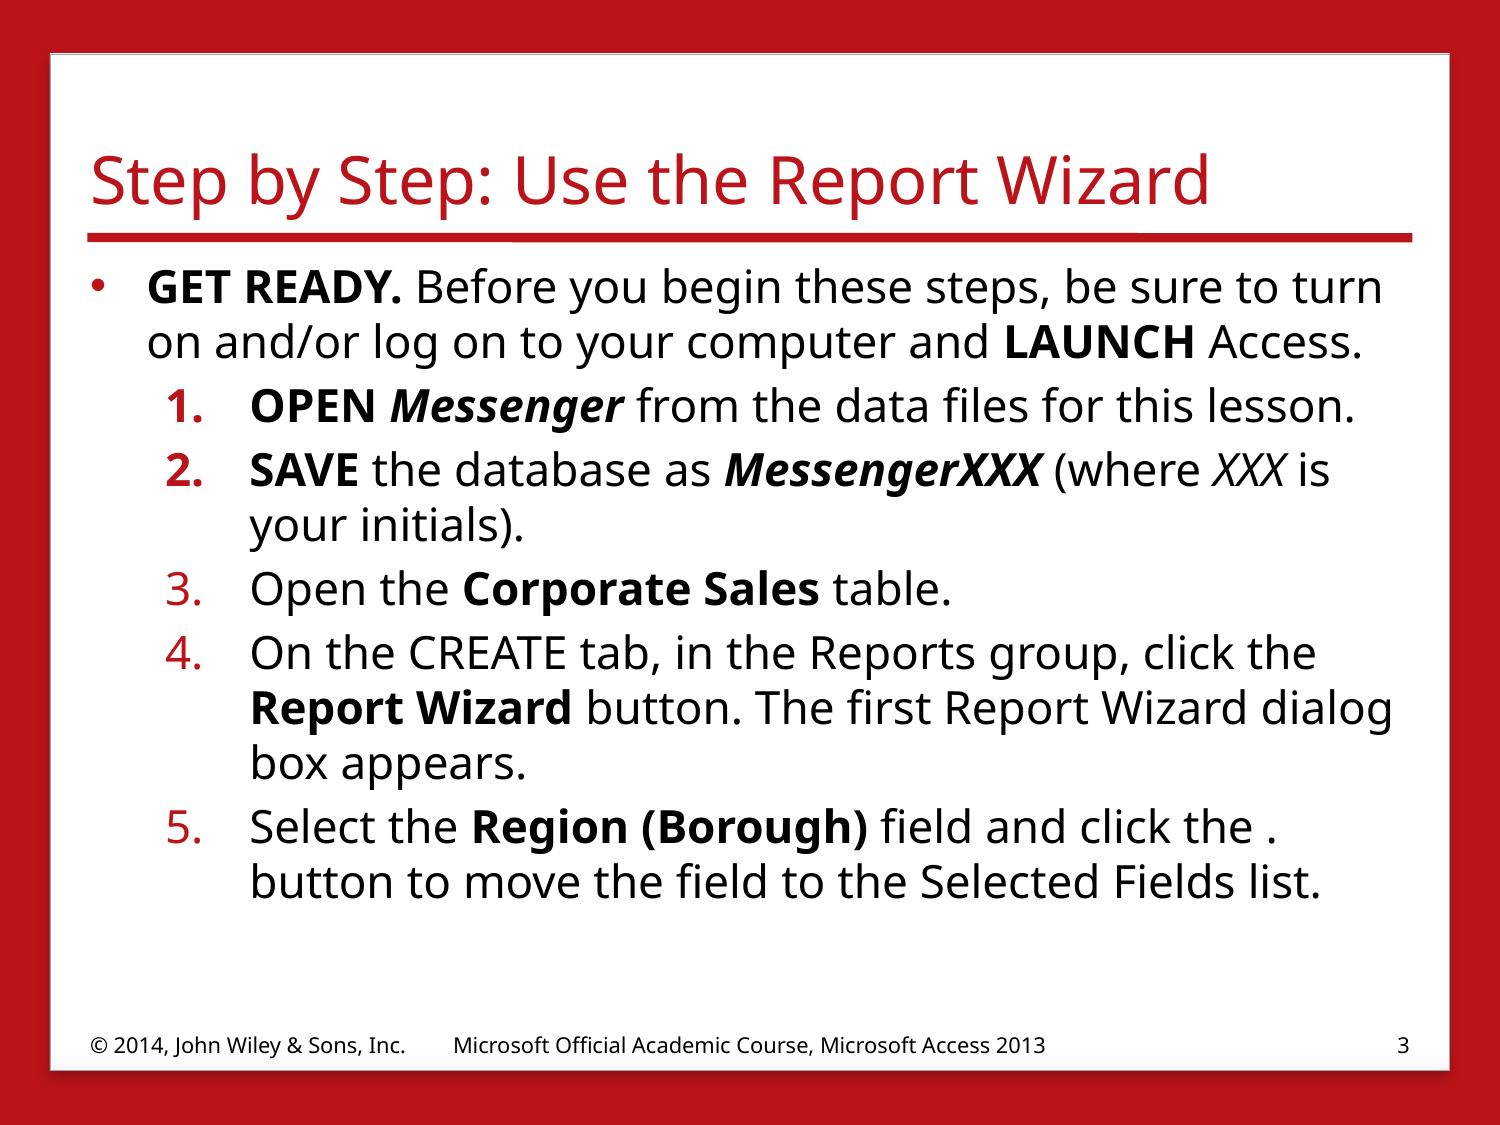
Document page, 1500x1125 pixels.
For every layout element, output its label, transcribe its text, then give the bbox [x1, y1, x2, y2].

slide_number © 2014, John Wiley & Sons, Inc. [74, 1024, 426, 1103]
slide_number 3 [1074, 1024, 1426, 1103]
footer Microsoft Official Academic Course, Microsoft Access 2013 [431, 1024, 1069, 1103]
title Step by Step: Use the Report Wizard [74, 74, 1426, 226]
list GET READY. Before you begin these steps, be sure to turn on and/or log on to your computer and LAUNCH Access. OPEN Messenger from the data files for this lesson. SAVE the database as MessengerXXX (where XXX is your initials). Open the Corporate Sales table. On the CREATE tab, in the Reports group, click the Report Wizard button. The first Report Wizard dialog box appears. Select the Region (Borough) field and click the . button to move the field to the Selected Fields list. [75, 249, 1425, 1063]
